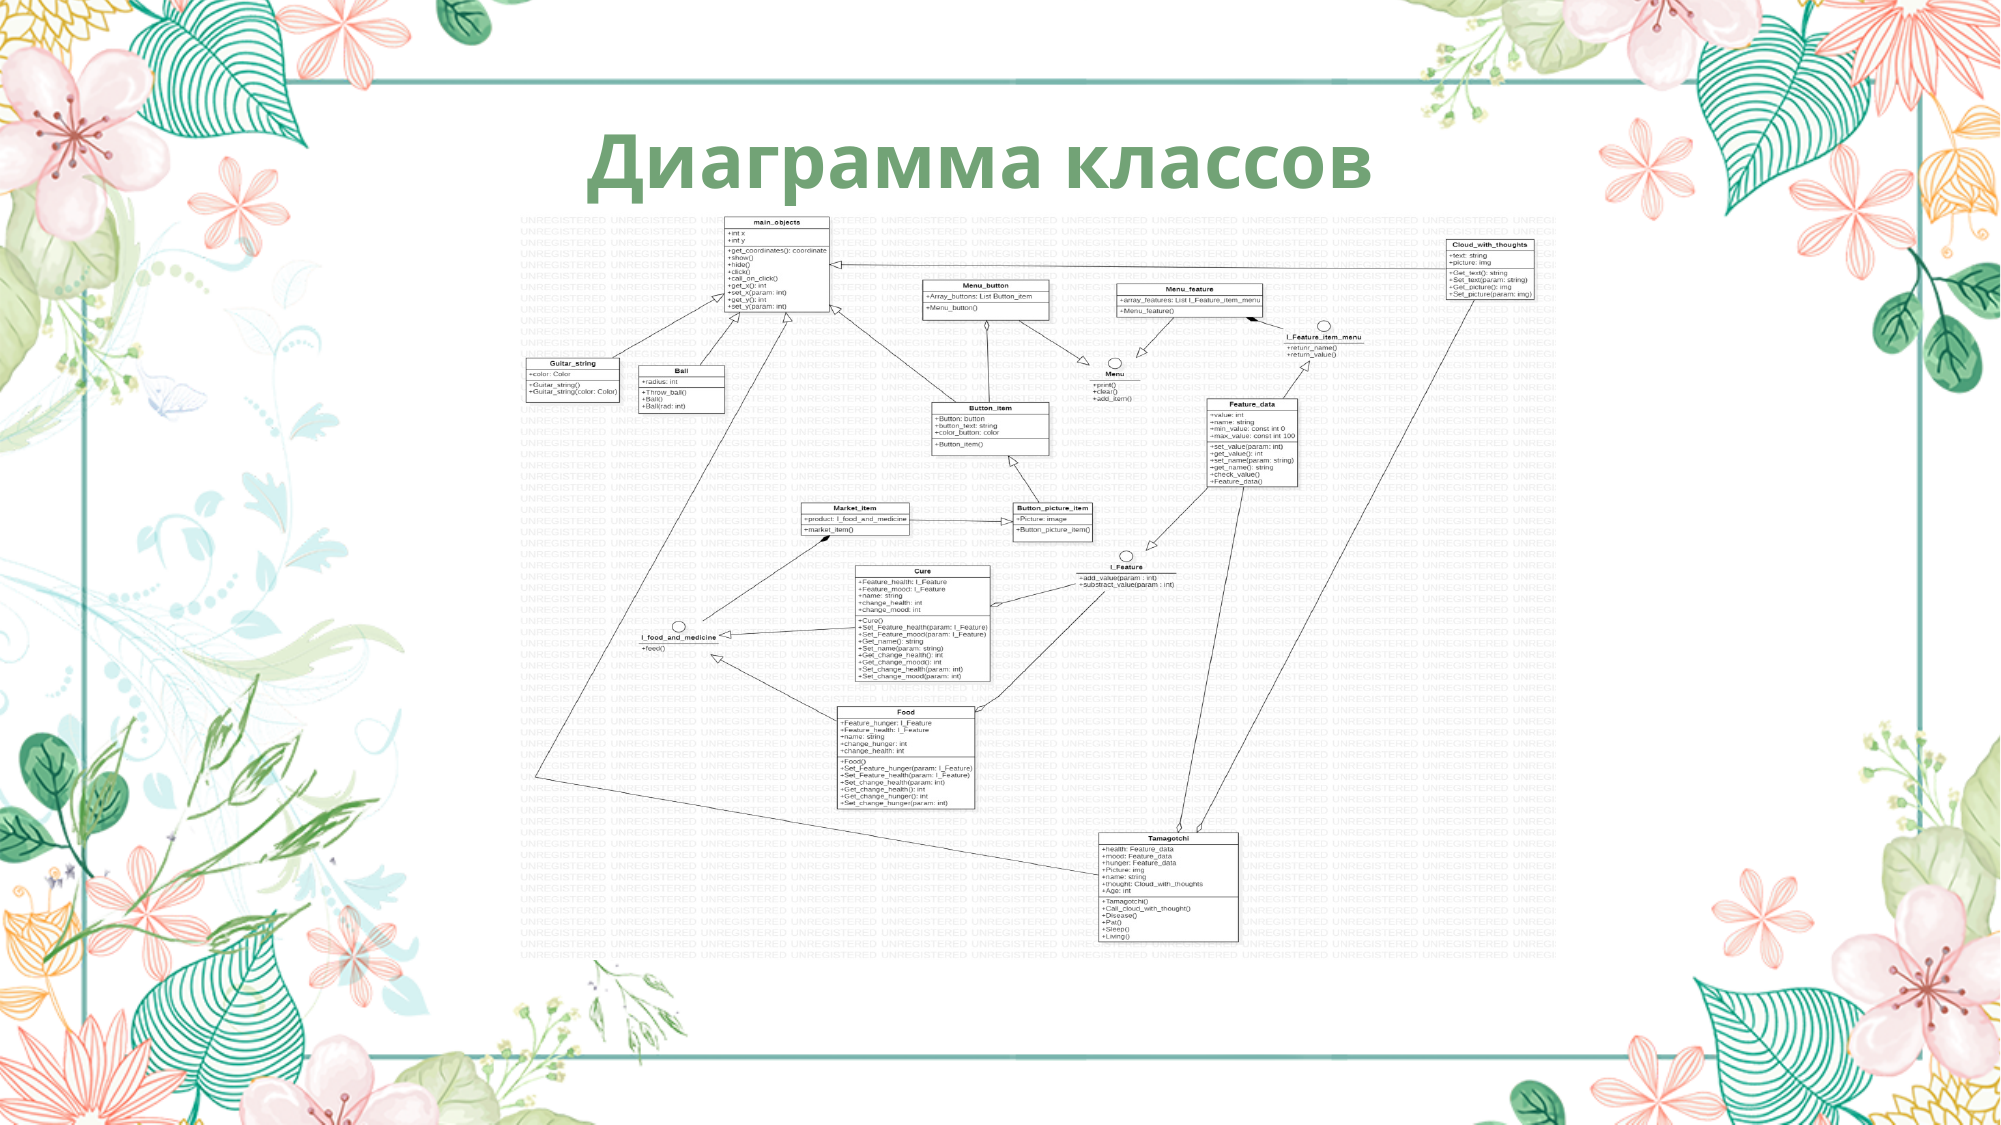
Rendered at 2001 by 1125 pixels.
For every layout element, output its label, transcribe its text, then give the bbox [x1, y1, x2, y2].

picture [0, 0, 2001, 1125]
text_box Диаграмма классов [327, 106, 1636, 211]
